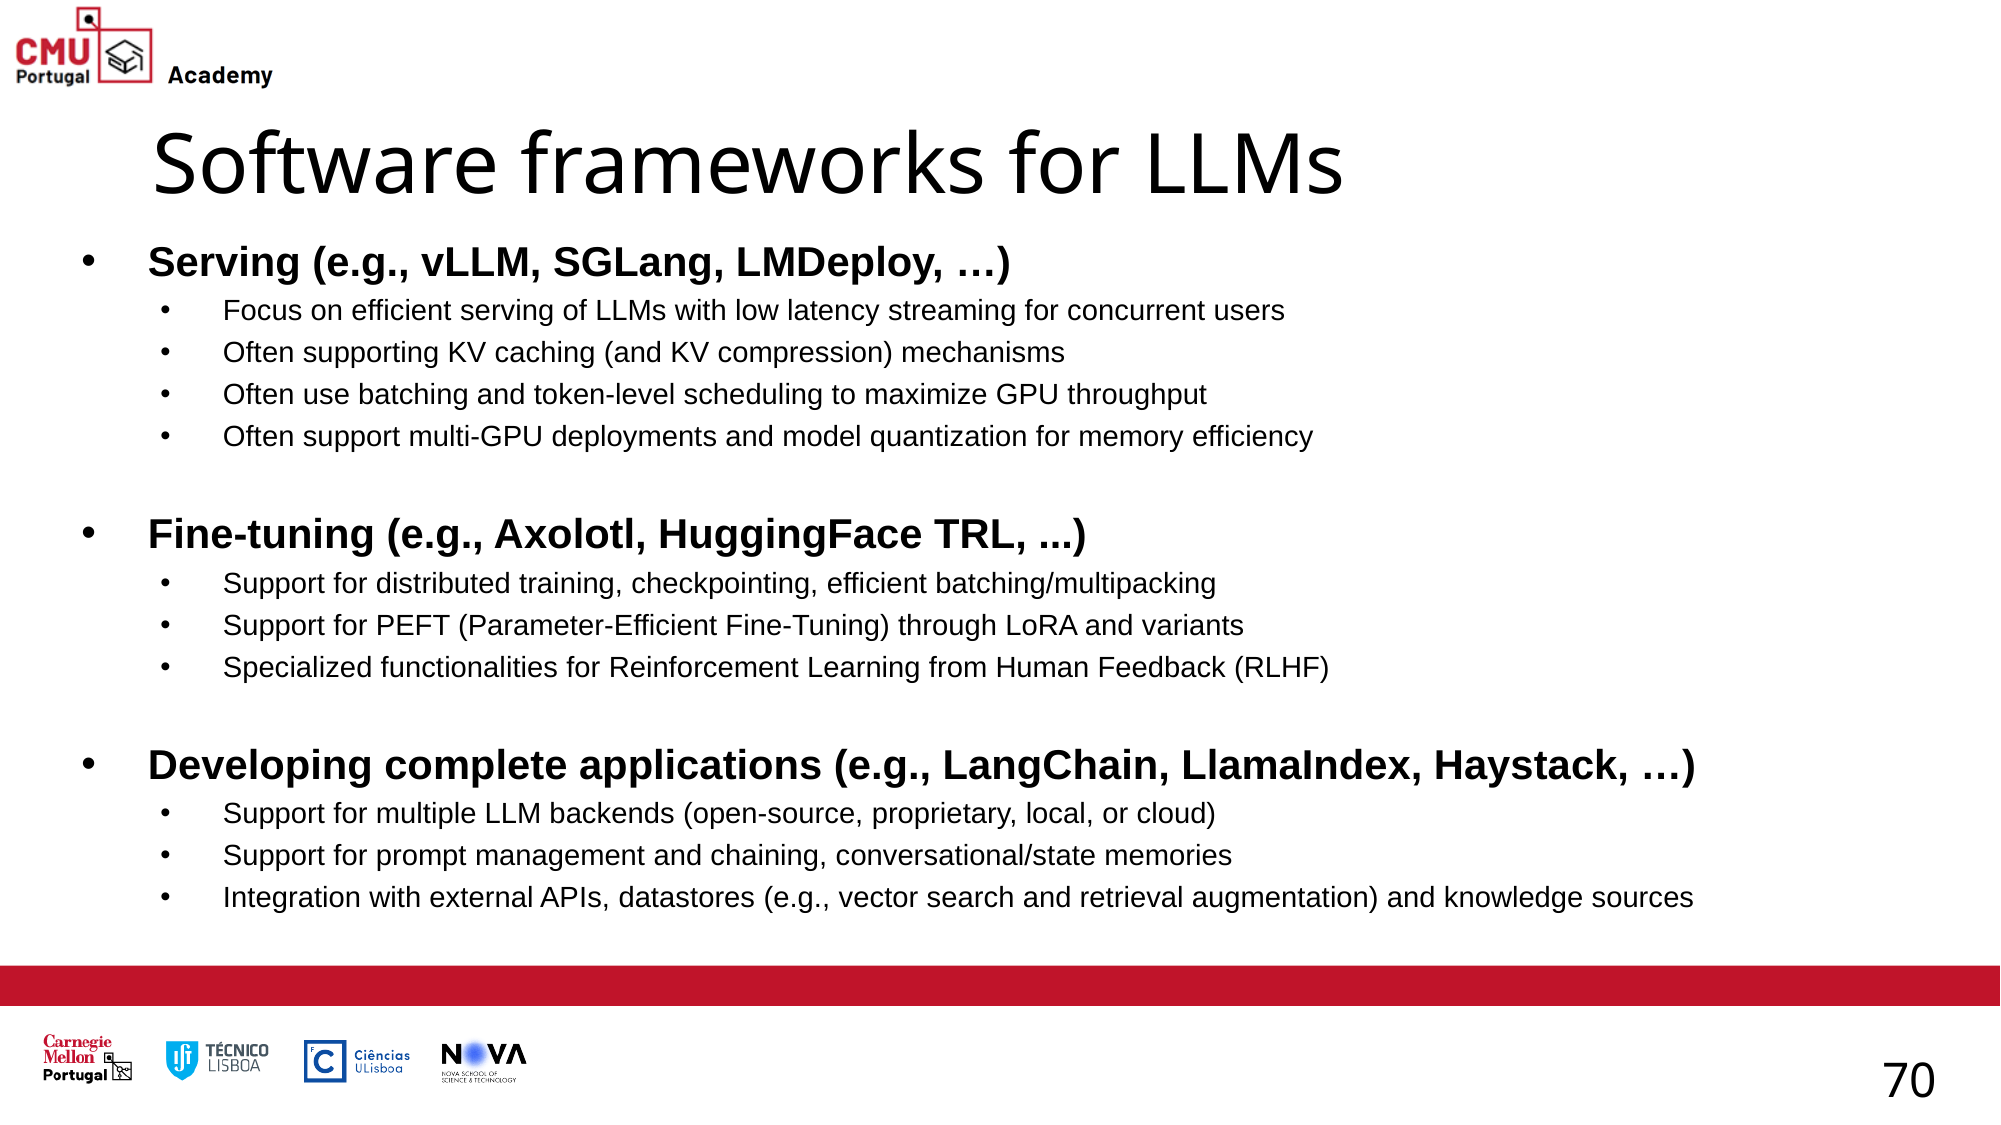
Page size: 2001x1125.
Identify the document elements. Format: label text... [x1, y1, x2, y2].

picture [5, 3, 275, 92]
picture [0, 1011, 583, 1110]
list Serving (e.g., vLLM, SGLang, LMDeploy, …) Focus on efficient serving of LLMs with low latency streaming for concurrent users Often supporting KV caching (and KV compression) mechanisms Often use batching and token-level scheduling to maximize GPU throughput Often support multi-GPU deployments and model quantization for memory efficiency Fine-tuning (e.g., Axolotl, HuggingFace TRL, ...) Support for distributed training, checkpointing, efficient batching/multipacking Support for PEFT (Parameter-Efficient Fine-Tuning) through LoRA and variants Specialized functionalities for Reinforcement Learning from Human Feedback (RLHF) Developing complete applications (e.g., LangChain, LlamaIndex, Haystack, …) Support for multiple LLM backends (open-source, proprietary, local, or cloud) Support for prompt management and chaining, conversational/state memories Integration with external APIs, datastores (e.g., vector search and retrieval augmentation) and knowledge sources [57, 232, 1953, 963]
text_box 70 [1830, 1042, 1953, 1103]
title Software frameworks for LLMs [137, 100, 1863, 232]
